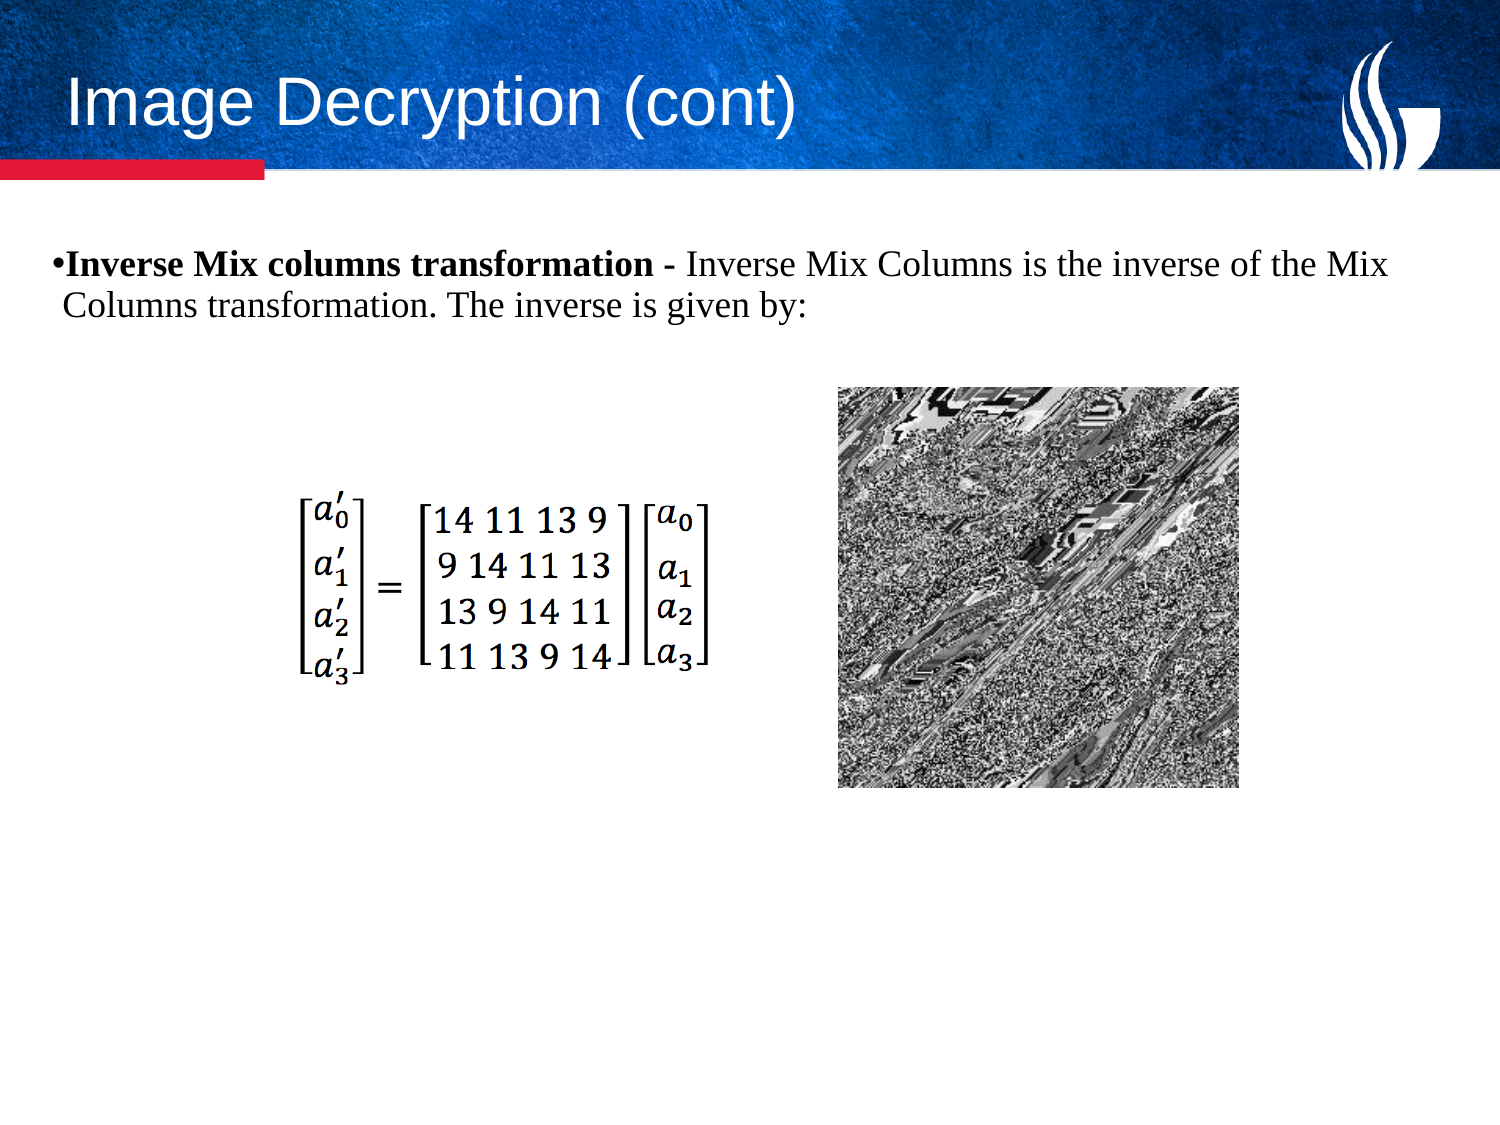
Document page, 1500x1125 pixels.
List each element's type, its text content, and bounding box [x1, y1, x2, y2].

title Image Decryption (cont) [50, 19, 1344, 187]
picture [0, 0, 1500, 1125]
list Inverse Mix columns transformation - Inverse Mix Columns is the inverse of the Mix Columns transformation. The inverse is given by: [37, 237, 1463, 1014]
